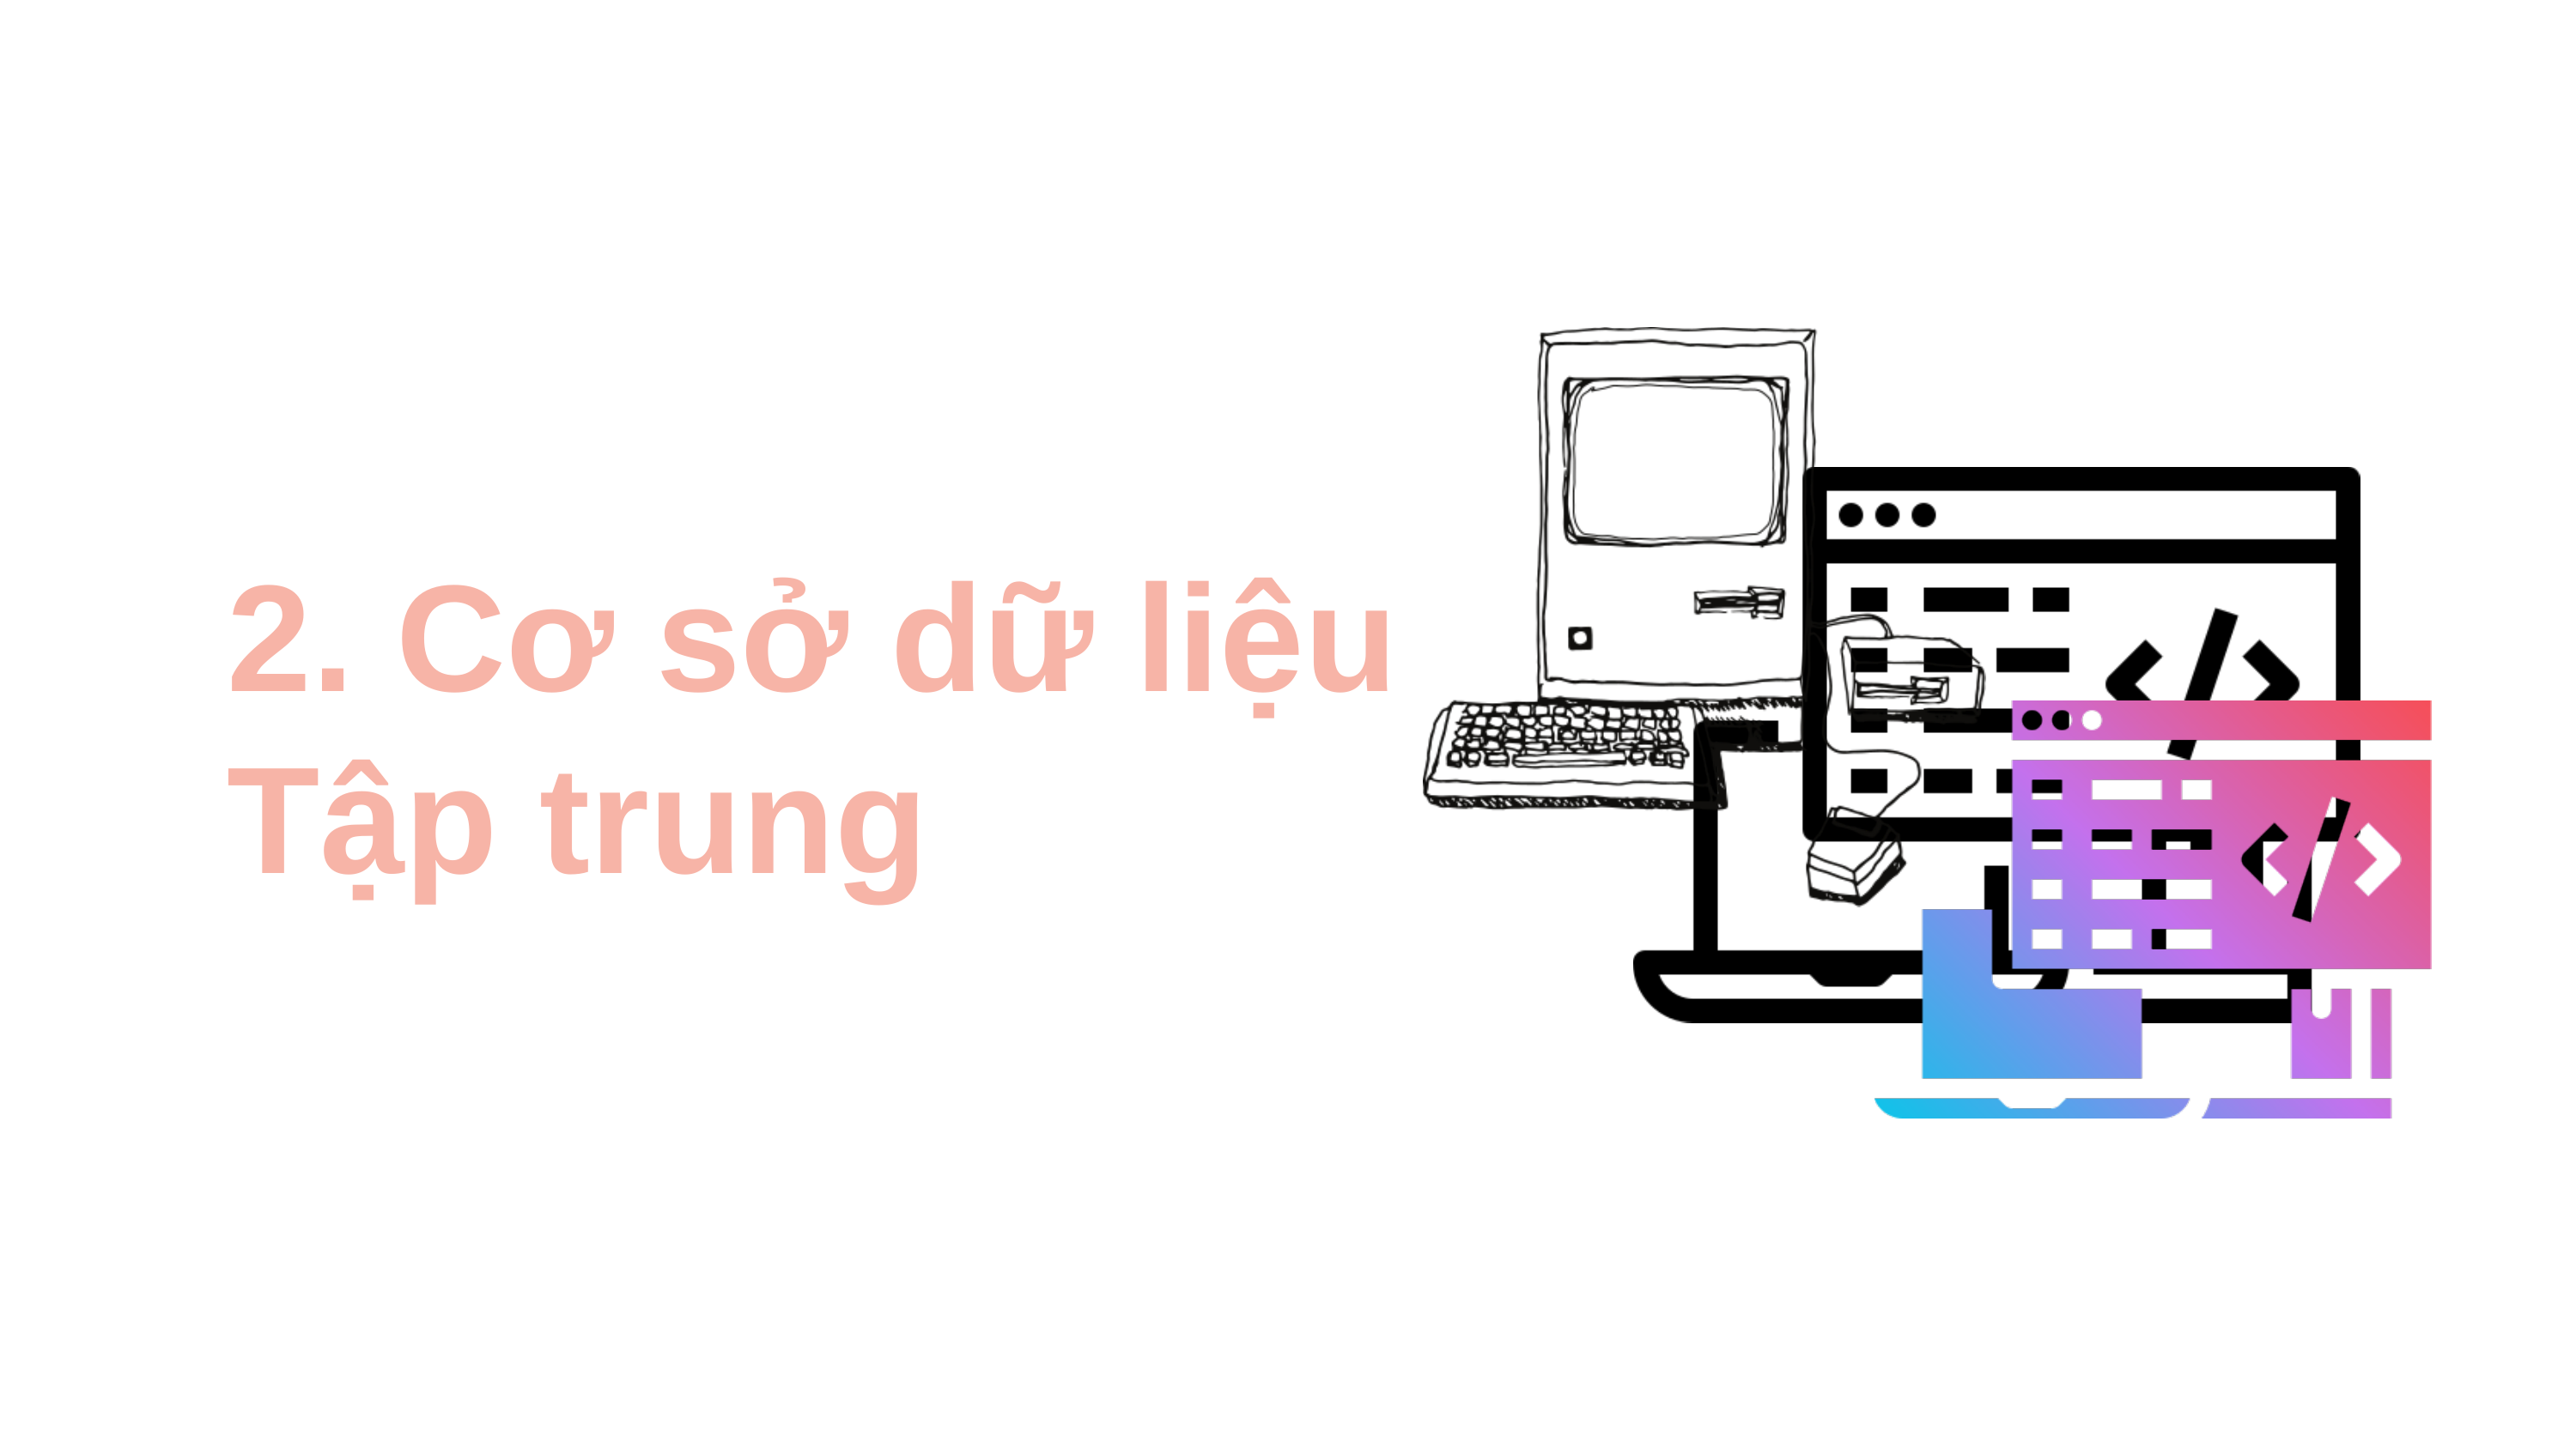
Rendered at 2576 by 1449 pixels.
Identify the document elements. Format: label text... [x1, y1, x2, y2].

text_box 2. Cơ sở dữ liệu Tập trung [228, 539, 1419, 905]
picture [1423, 326, 2432, 1119]
